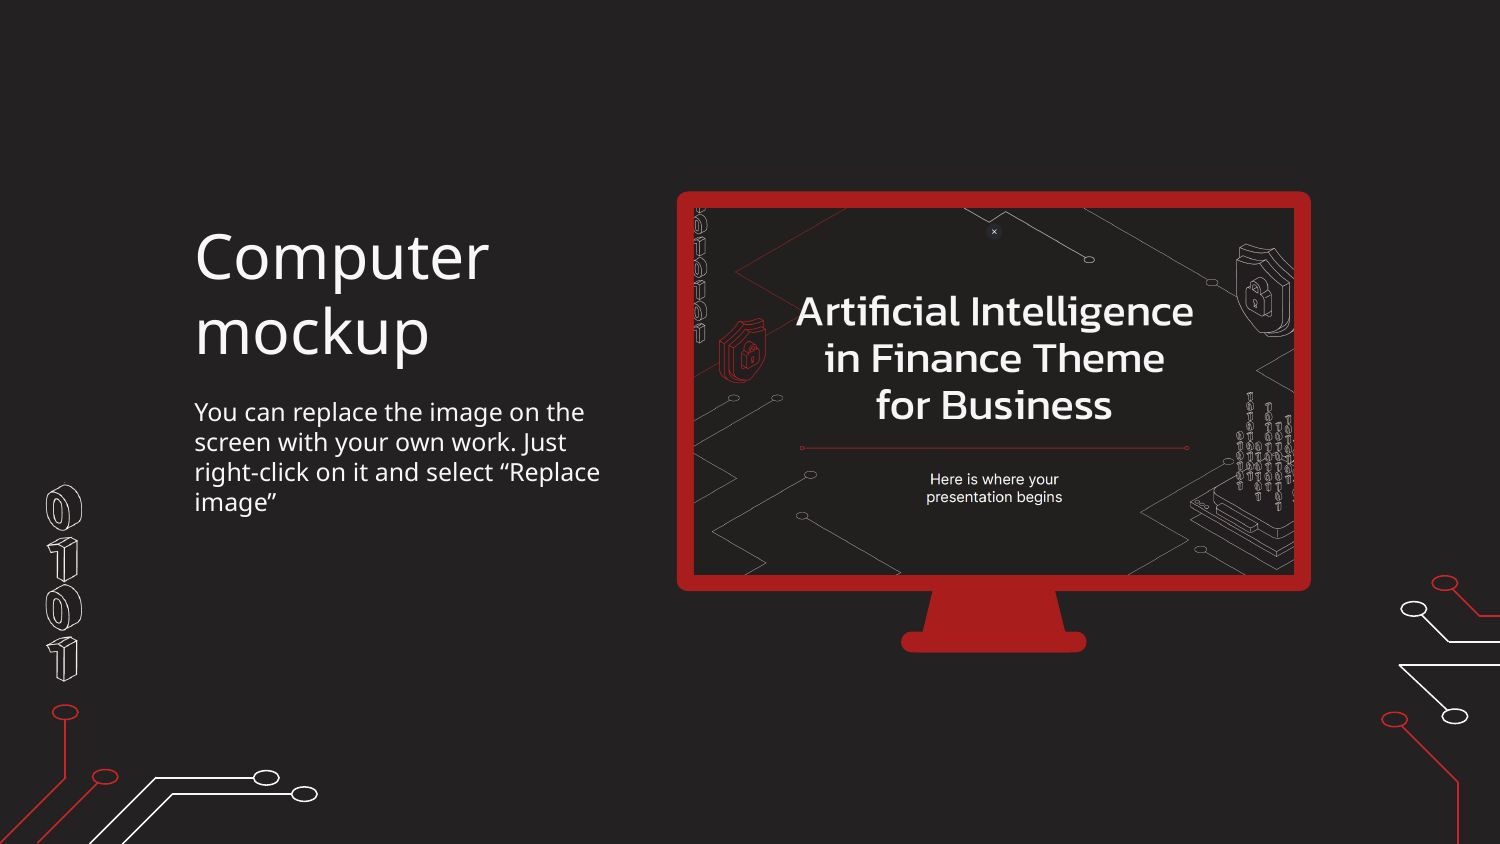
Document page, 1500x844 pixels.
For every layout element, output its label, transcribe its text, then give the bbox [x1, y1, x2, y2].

title Computer mockup [179, 207, 623, 381]
picture [693, 208, 1295, 575]
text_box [676, 191, 1312, 653]
subtitle You can replace the image on the screen with your own work. Just right-click on it and select “Replace image” [179, 381, 623, 586]
picture [45, 482, 83, 682]
